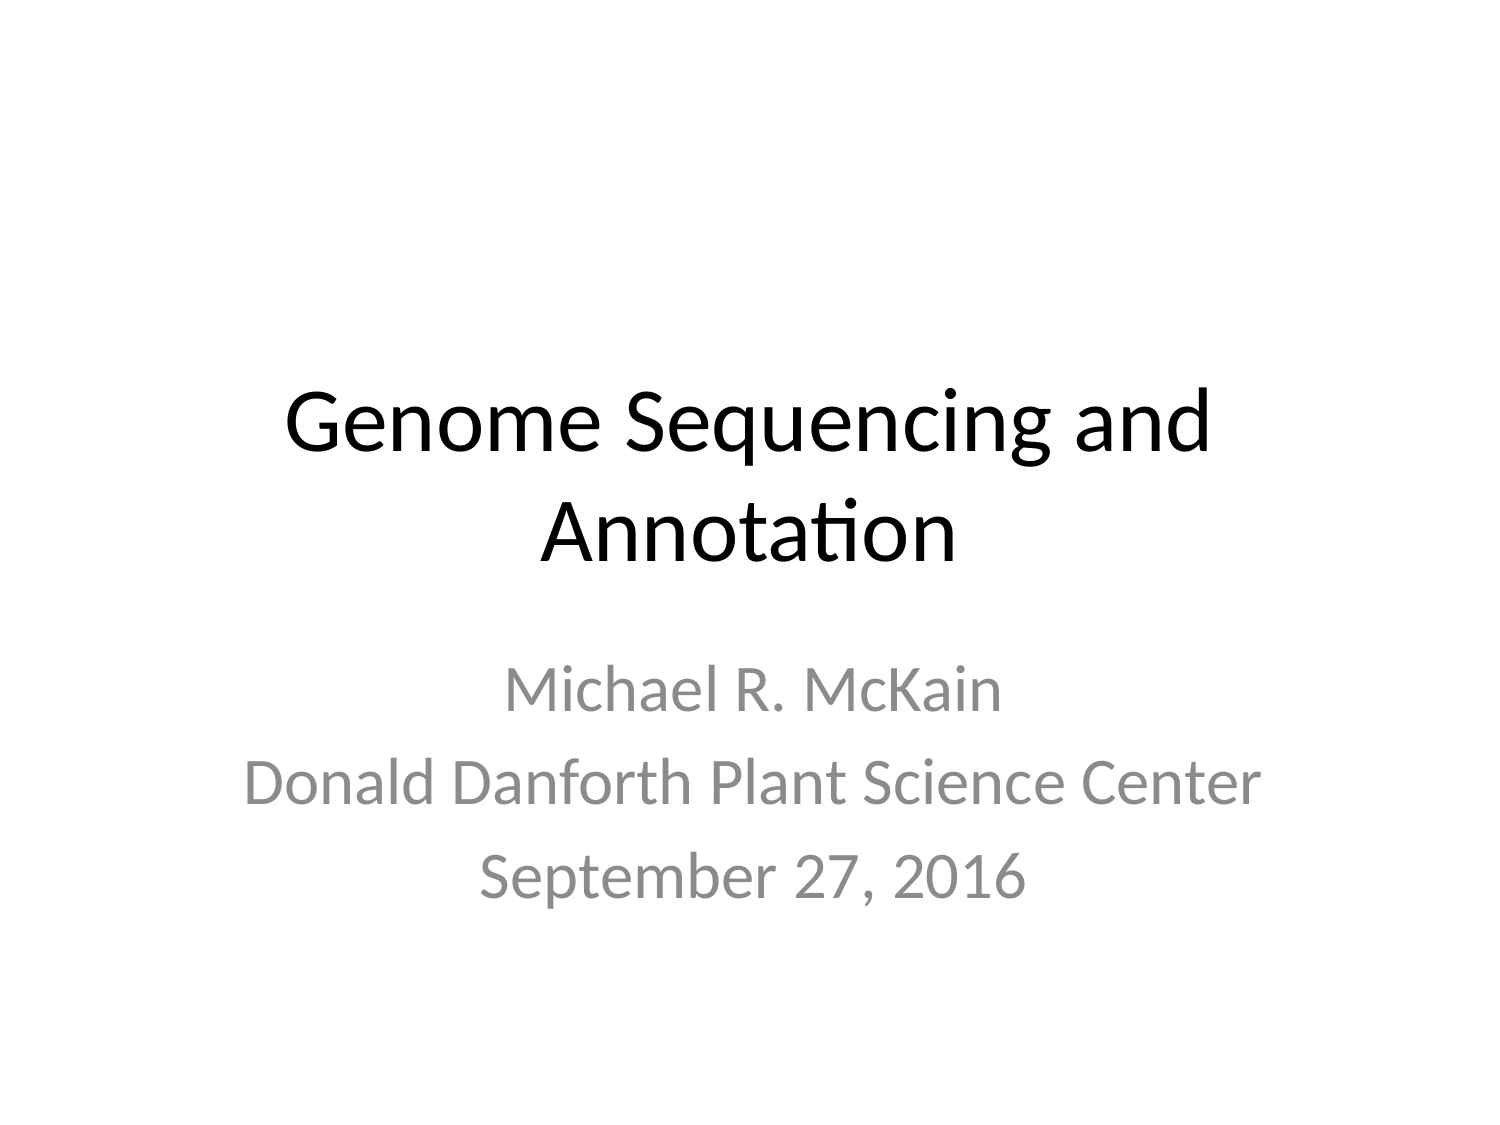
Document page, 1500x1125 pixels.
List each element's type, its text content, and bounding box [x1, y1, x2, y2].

title Genome Sequencing and Annotation [112, 349, 1388, 591]
subtitle Michael R. McKain Donald Danforth Plant Science Center September 27, 2016 [154, 637, 1353, 925]
